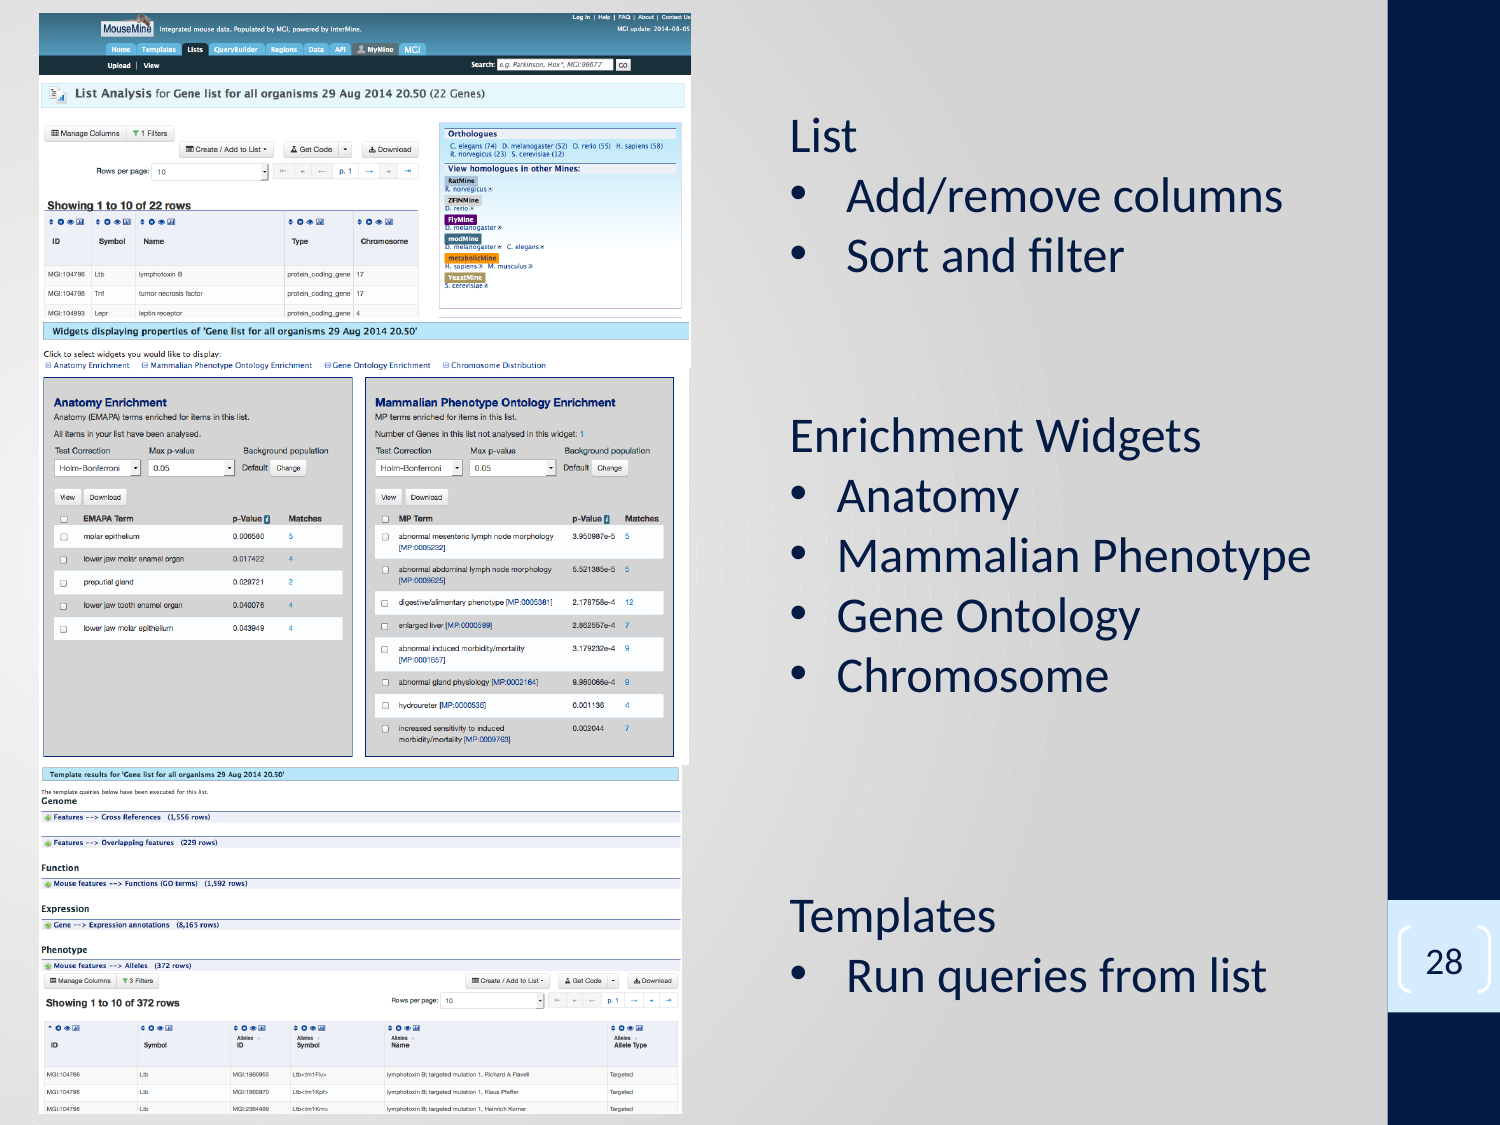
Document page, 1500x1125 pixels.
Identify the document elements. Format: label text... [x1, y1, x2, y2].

slide_number 28 [1400, 925, 1492, 994]
text_box List Add/remove columns Sort and filter Enrichment Widgets Anatomy Mammalian Phenotype Gene Ontology Chromosome Templates Run queries from list [774, 94, 1400, 1010]
picture [38, 13, 692, 1115]
